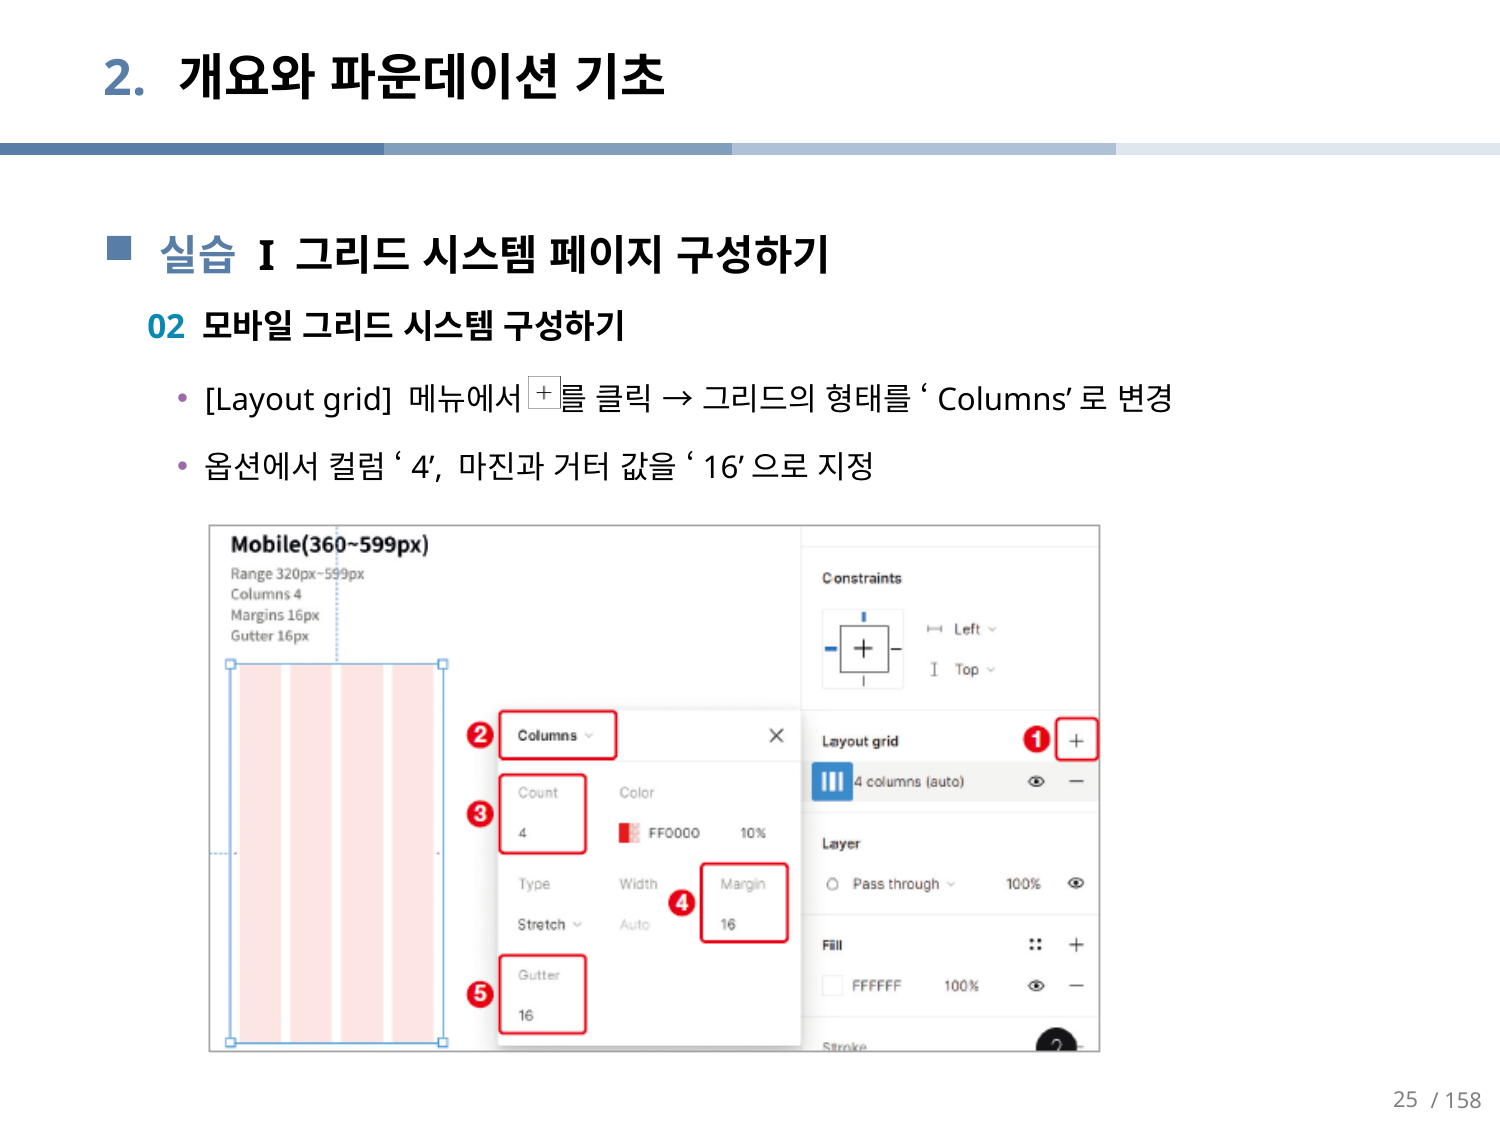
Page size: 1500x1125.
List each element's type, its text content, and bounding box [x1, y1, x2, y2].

picture [525, 373, 564, 411]
picture [194, 514, 1122, 1074]
list 실습 I 그리드 시스템 페이지 구성하기 02 모바일 그리드 시스템 구성하기 [Layout grid] 메뉴에서 를 클릭 → 그리드의 형태를 ‘Columns’로 변경 옵션에서 컬럼 ‘4’, 마진과 거터 값을 ‘16’으로 지정 [88, 196, 1436, 1083]
title 개요와 파운데이션 기초 [88, 30, 1211, 121]
